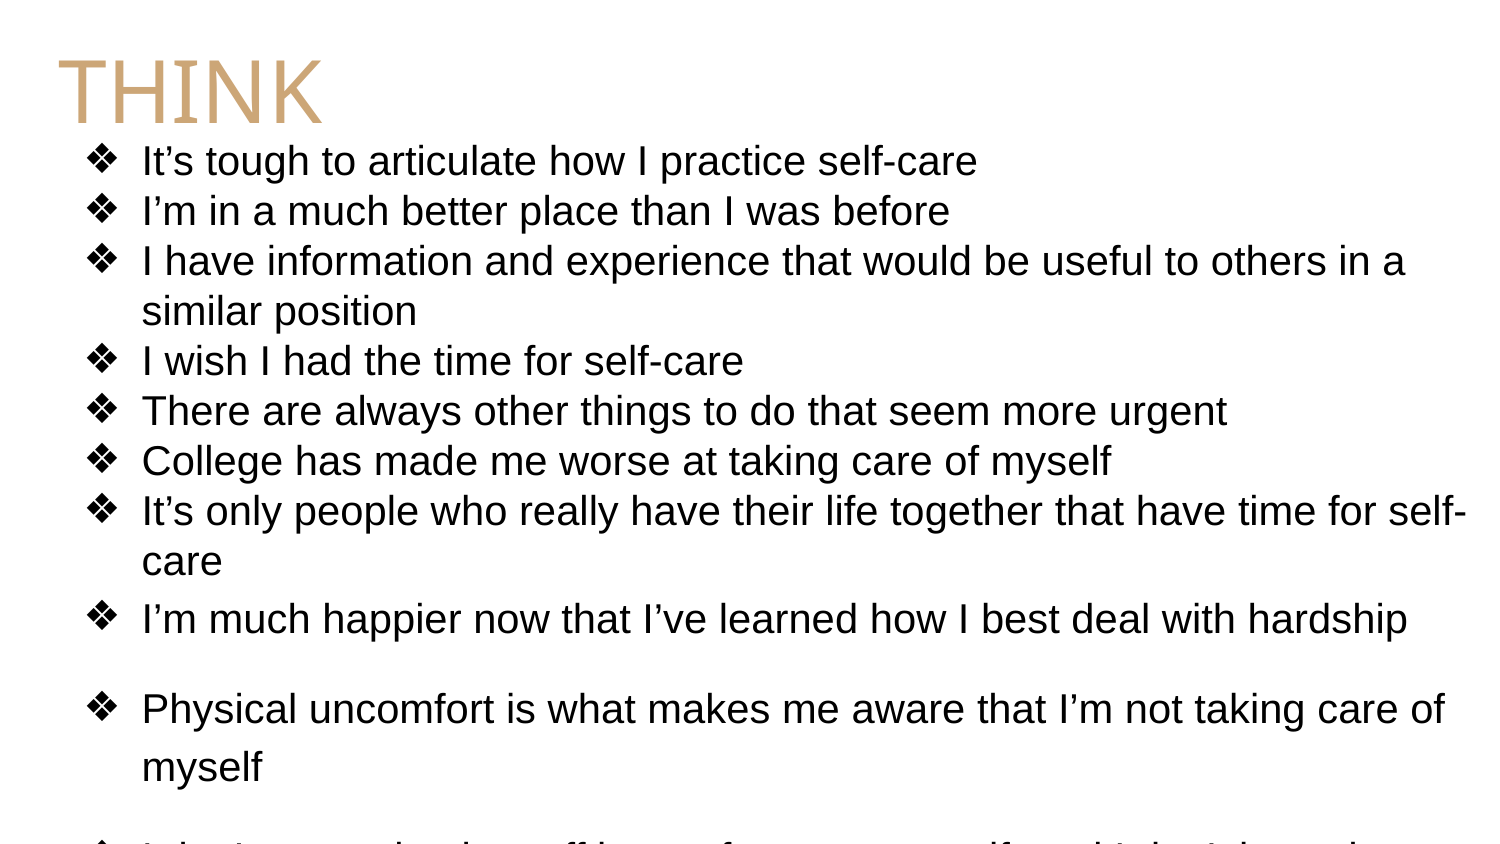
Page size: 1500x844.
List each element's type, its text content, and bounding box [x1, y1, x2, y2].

subtitle It’s tough to articulate how I practice self-care I’m in a much better place than I was before I have information and experience that would be useful to others in a similar position I wish I had the time for self-care There are always other things to do that seem more urgent College has made me worse at taking care of myself It’s only people who really have their life together that have time for self-care I’m much happier now that I’ve learned how I best deal with hardship Physical uncomfort is what makes me aware that I’m not taking care of myself I don’t ever take time off just to focus on myself, and I don’t know how to [51, 118, 1500, 826]
title THINK [43, 41, 708, 156]
